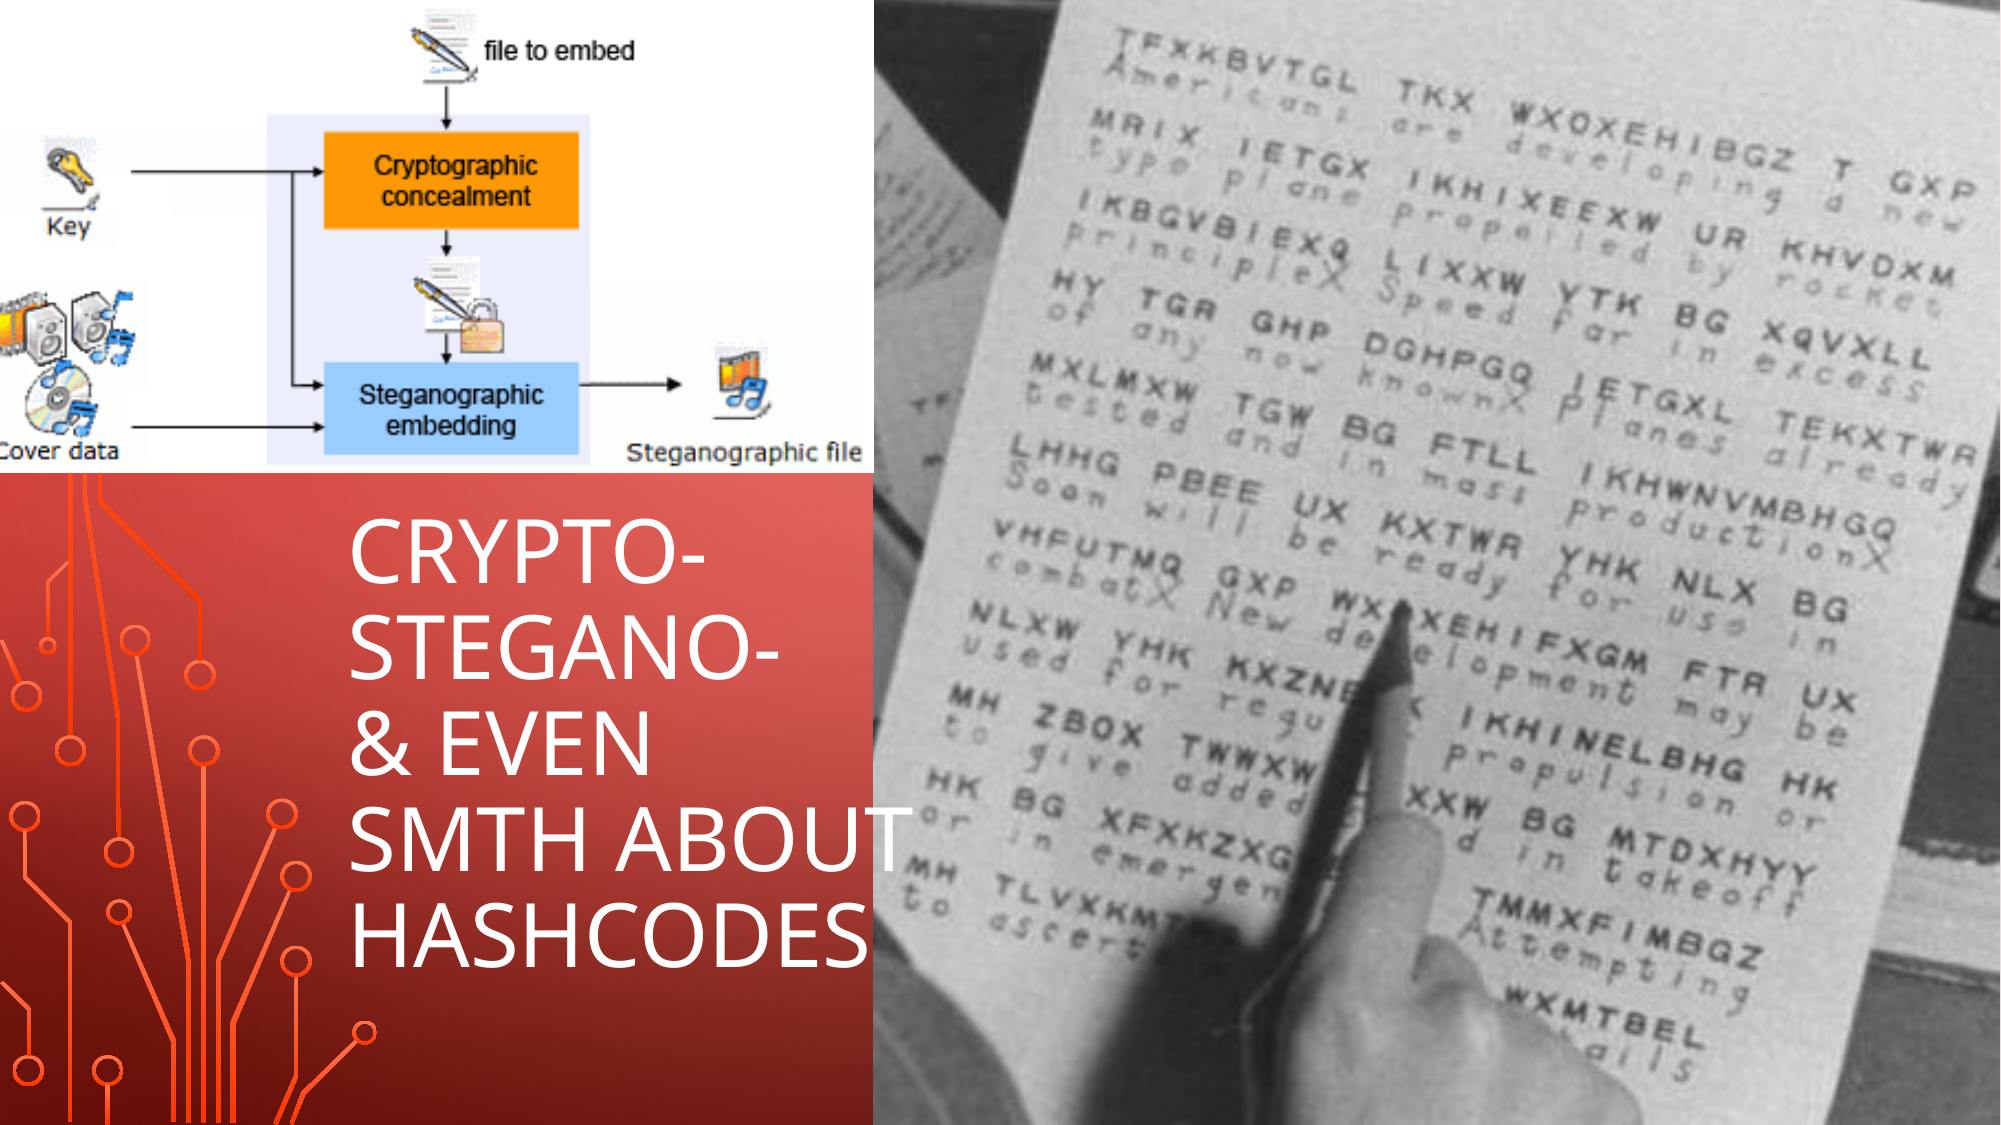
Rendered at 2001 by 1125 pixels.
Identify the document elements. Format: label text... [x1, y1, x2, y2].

picture [0, 0, 2000, 1125]
title Crypto- stegano- & even smth about hashcodes [332, 497, 873, 995]
